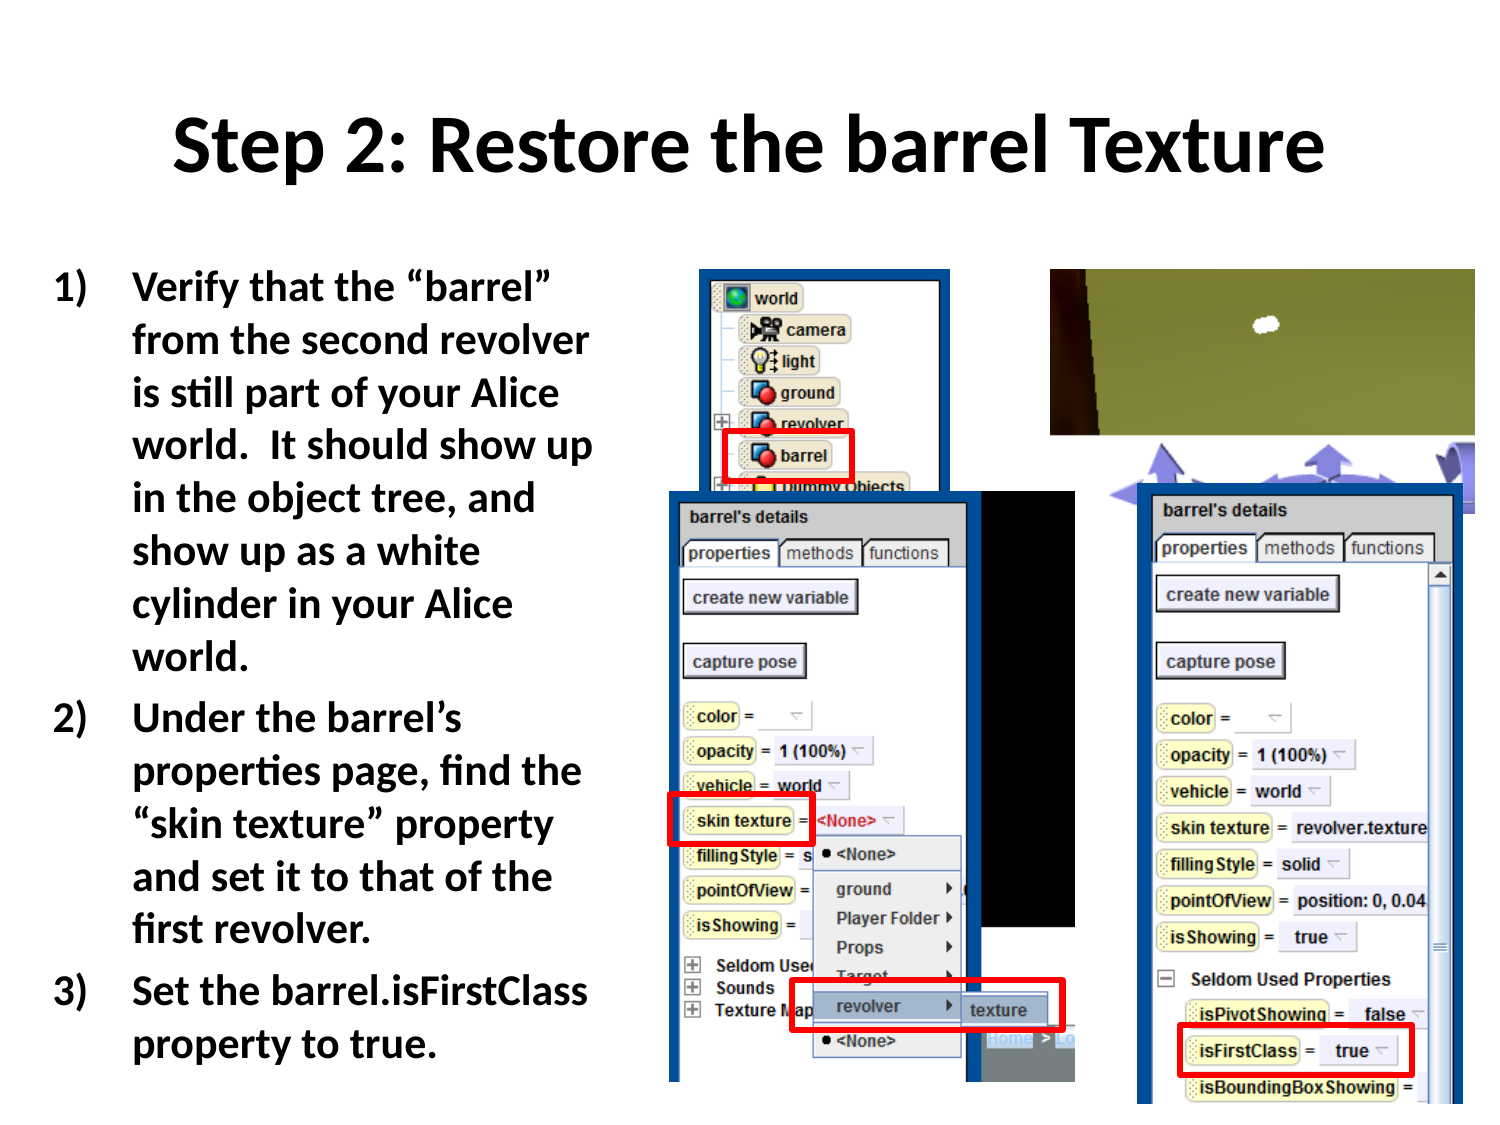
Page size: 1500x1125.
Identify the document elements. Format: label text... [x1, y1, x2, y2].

list Verify that the “barrel” from the second revolver is still part of your Alice world. It should show up in the object tree, and show up as a white cylinder in your Alice world. Under the barrel’s properties page, find the “skin texture” property and set it to that of the first revolver. Set the barrel.isFirstClass property to true. [37, 249, 613, 1091]
title Step 2: Restore the barrel Texture [75, 45, 1425, 233]
picture [669, 269, 1476, 1104]
